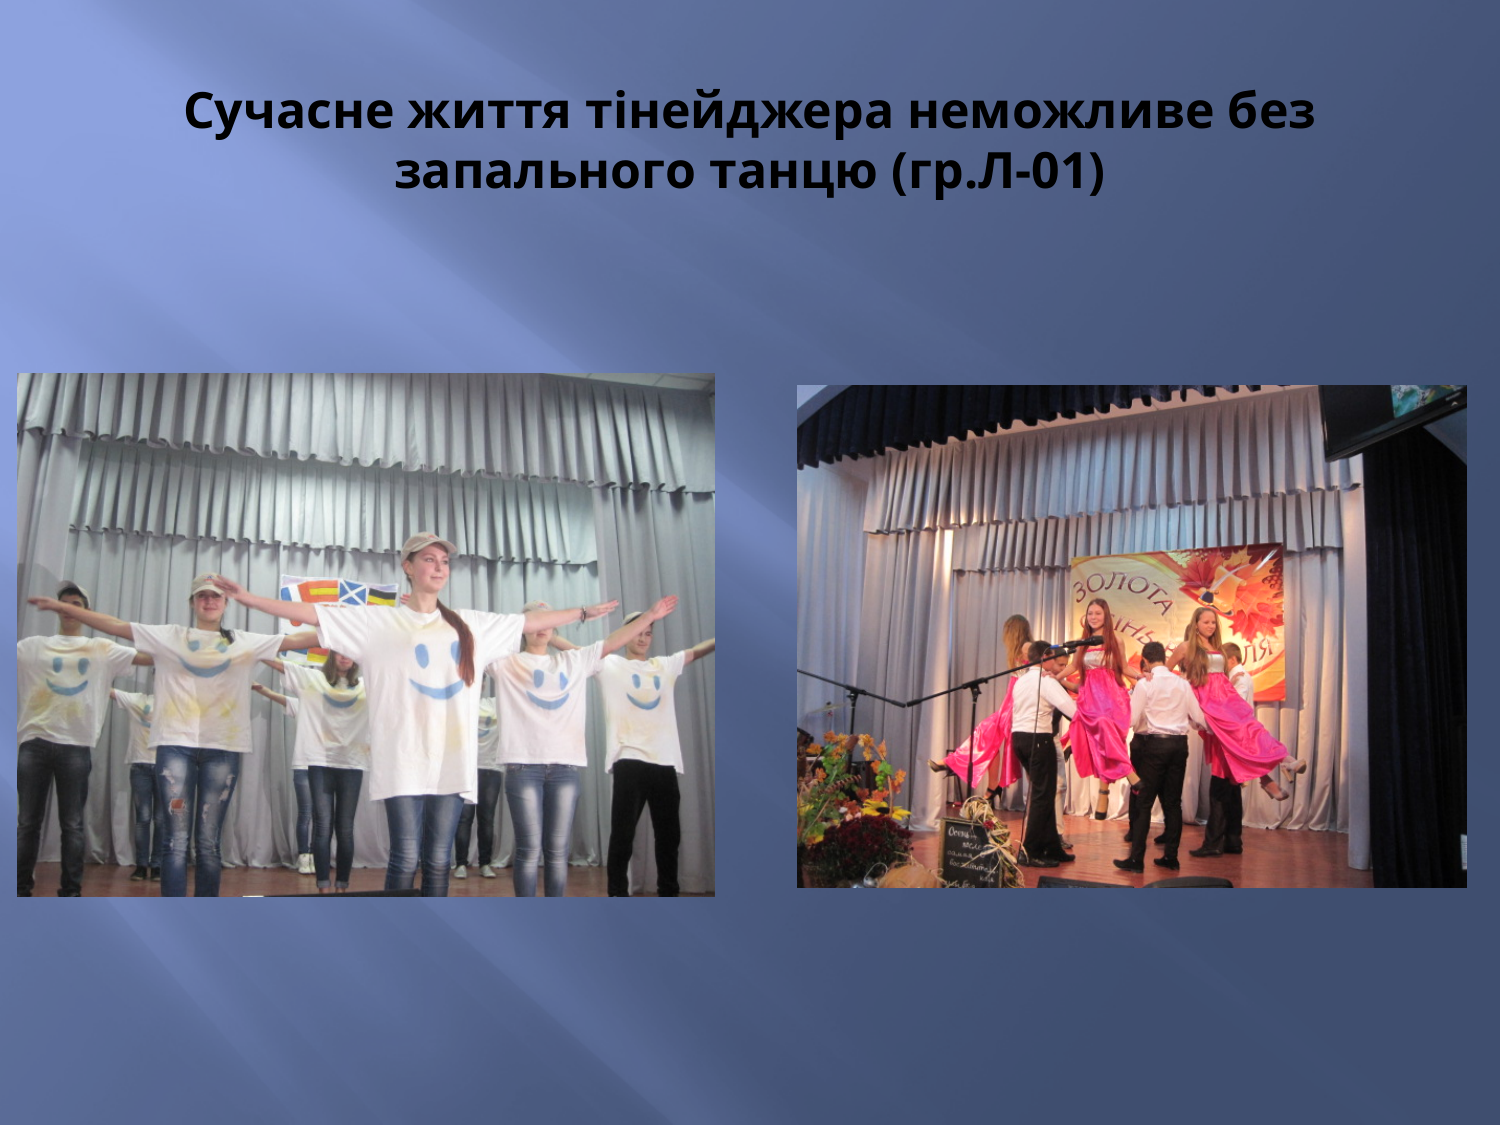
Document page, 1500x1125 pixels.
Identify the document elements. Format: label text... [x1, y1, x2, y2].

title Сучасне життя тінейджера неможливе без запального танцю (гр.Л-01) [75, 44, 1425, 233]
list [796, 385, 1467, 888]
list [17, 373, 715, 897]
